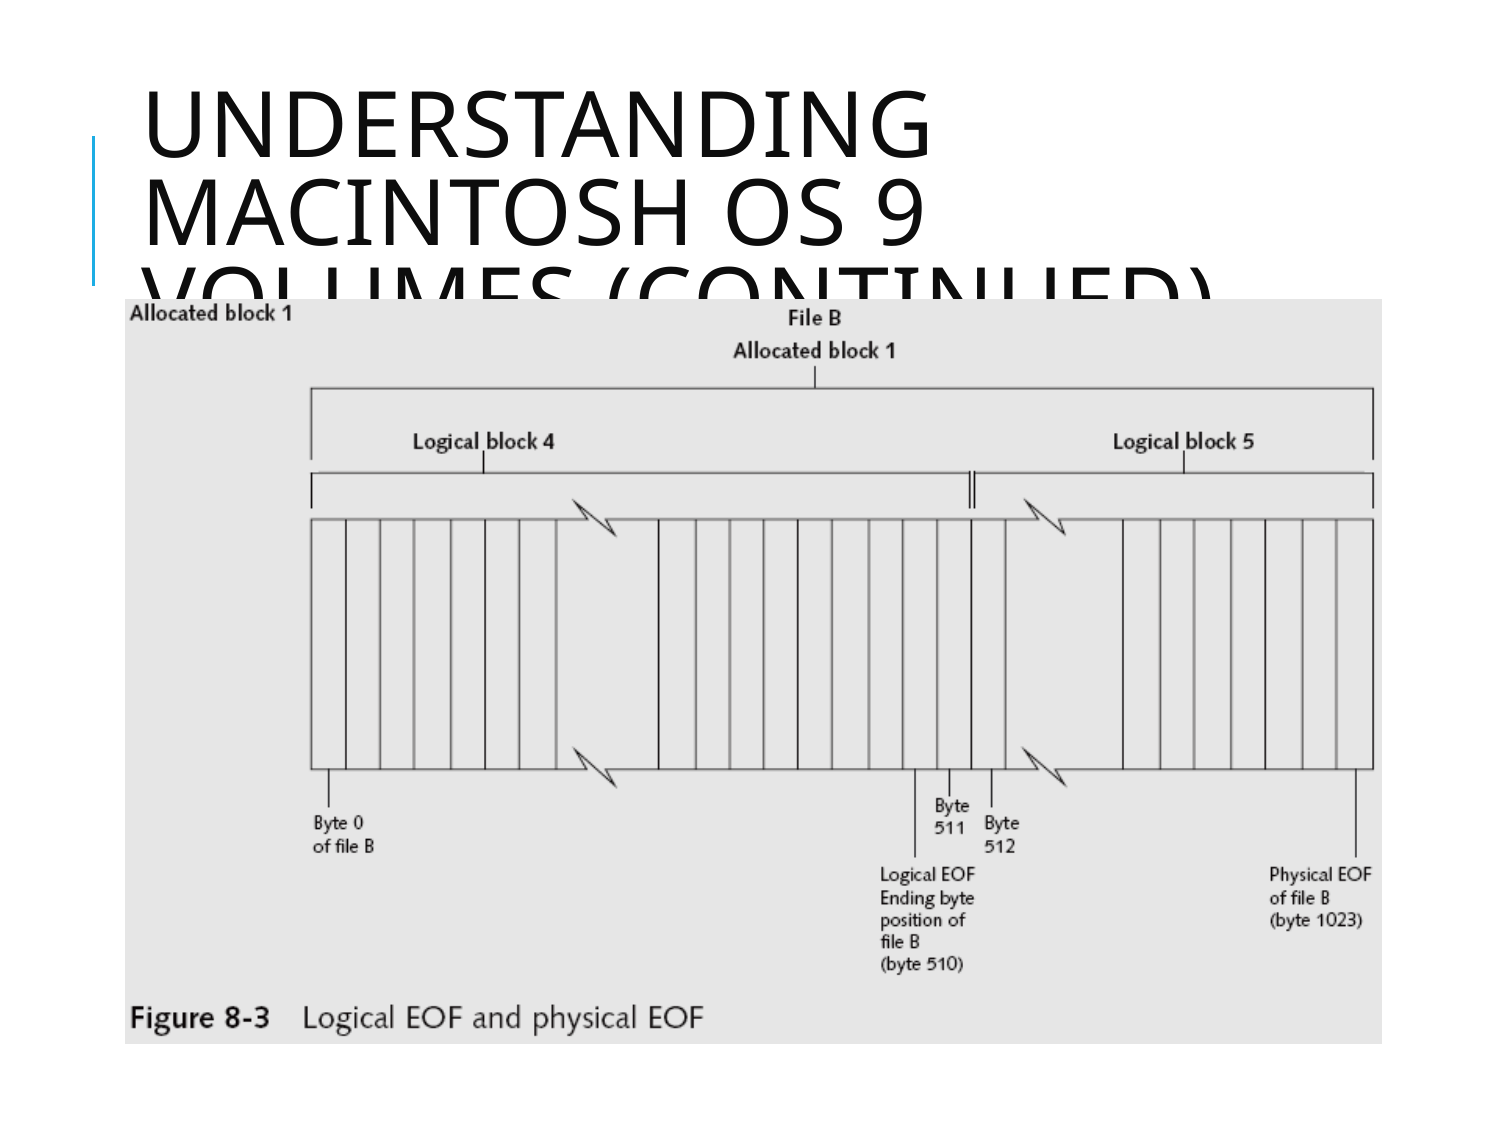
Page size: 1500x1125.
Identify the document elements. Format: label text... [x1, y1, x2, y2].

title Understanding Macintosh OS 9 Volumes (continued) [126, 96, 1322, 295]
picture [124, 299, 1382, 1044]
